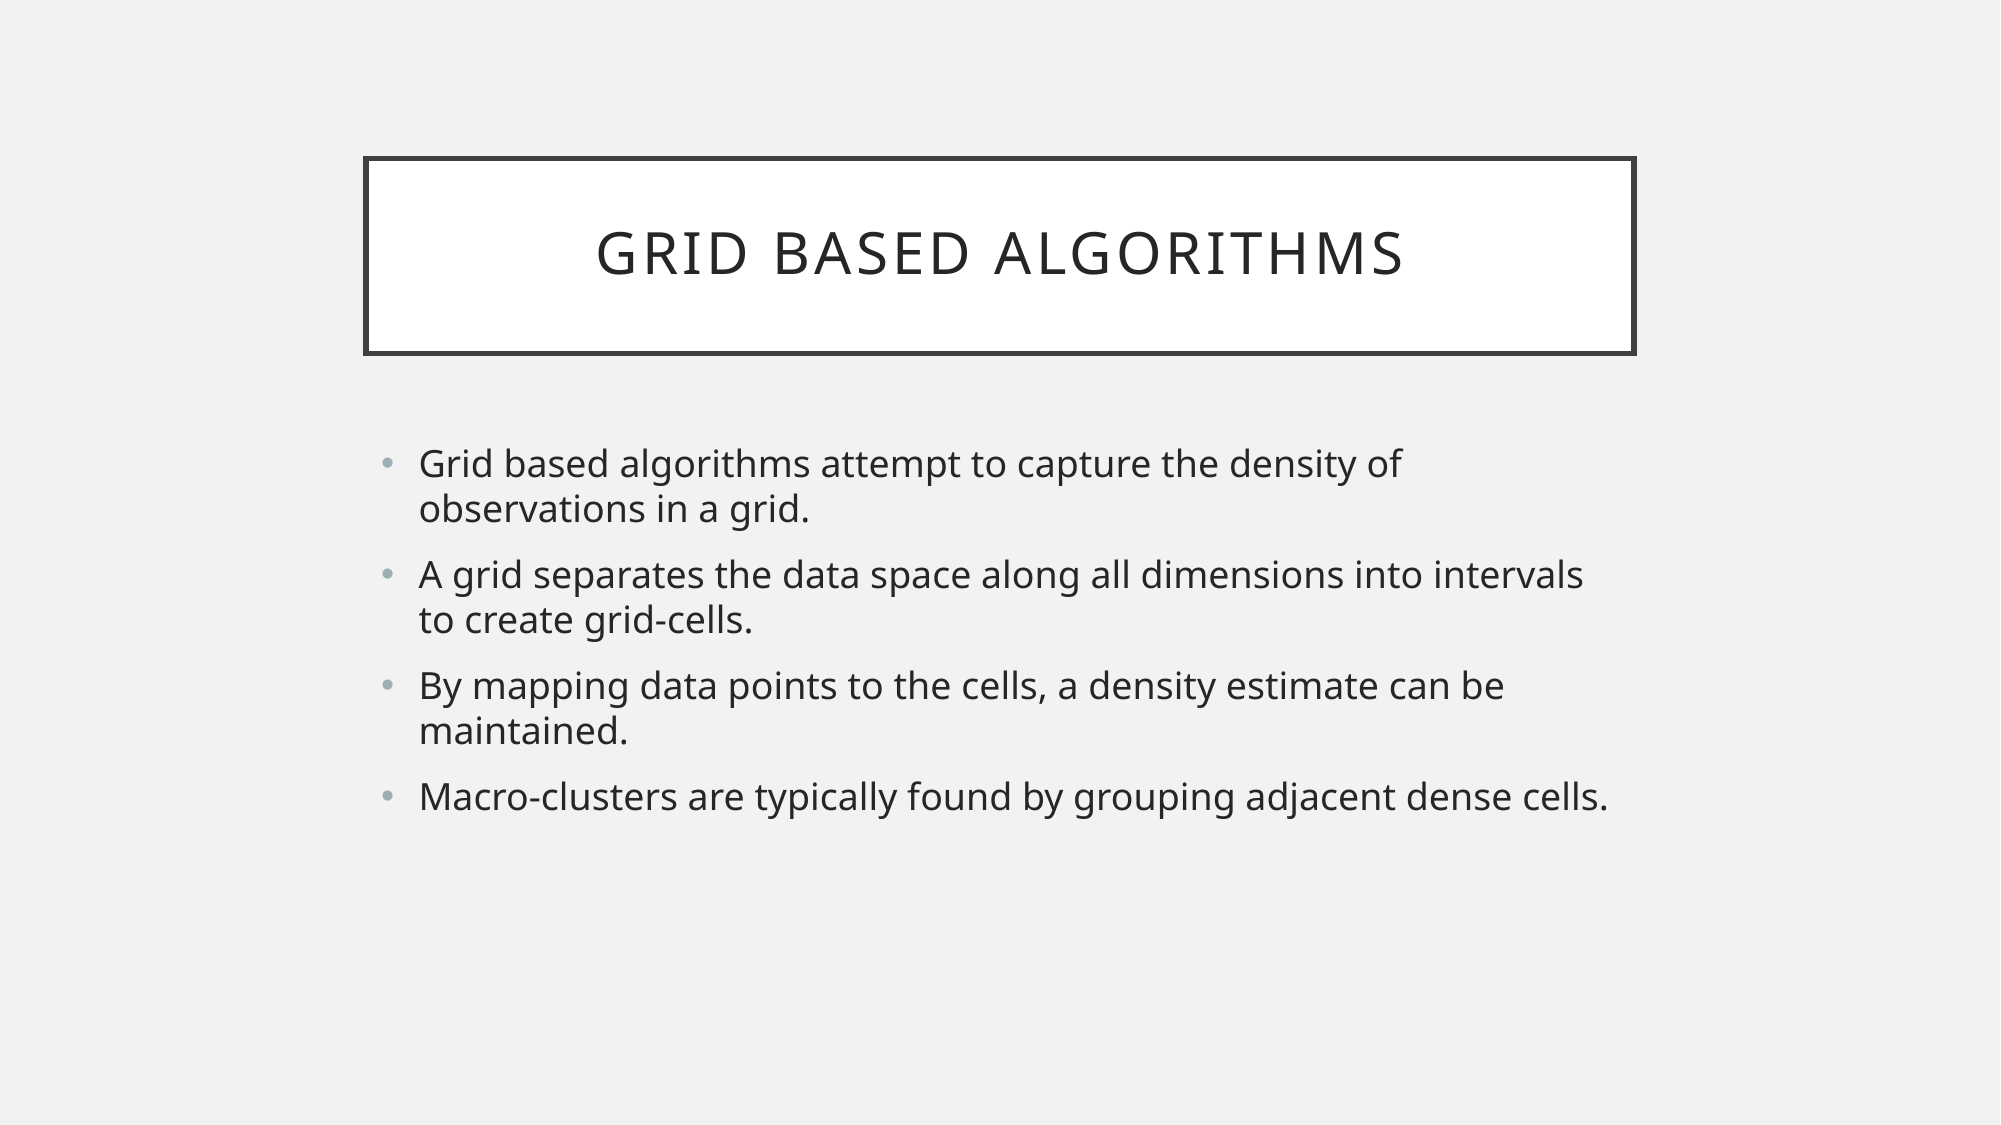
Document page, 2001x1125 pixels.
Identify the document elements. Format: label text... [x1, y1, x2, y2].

list Grid based algorithms attempt to capture the density of observations in a grid. A grid separates the data space along all dimensions into intervals to create grid-cells. By mapping data points to the cells, a density estimate can be maintained. Macro-clusters are typically found by grouping adjacent dense cells. [366, 432, 1634, 942]
title Grid Based Algorithms [363, 156, 1637, 356]
